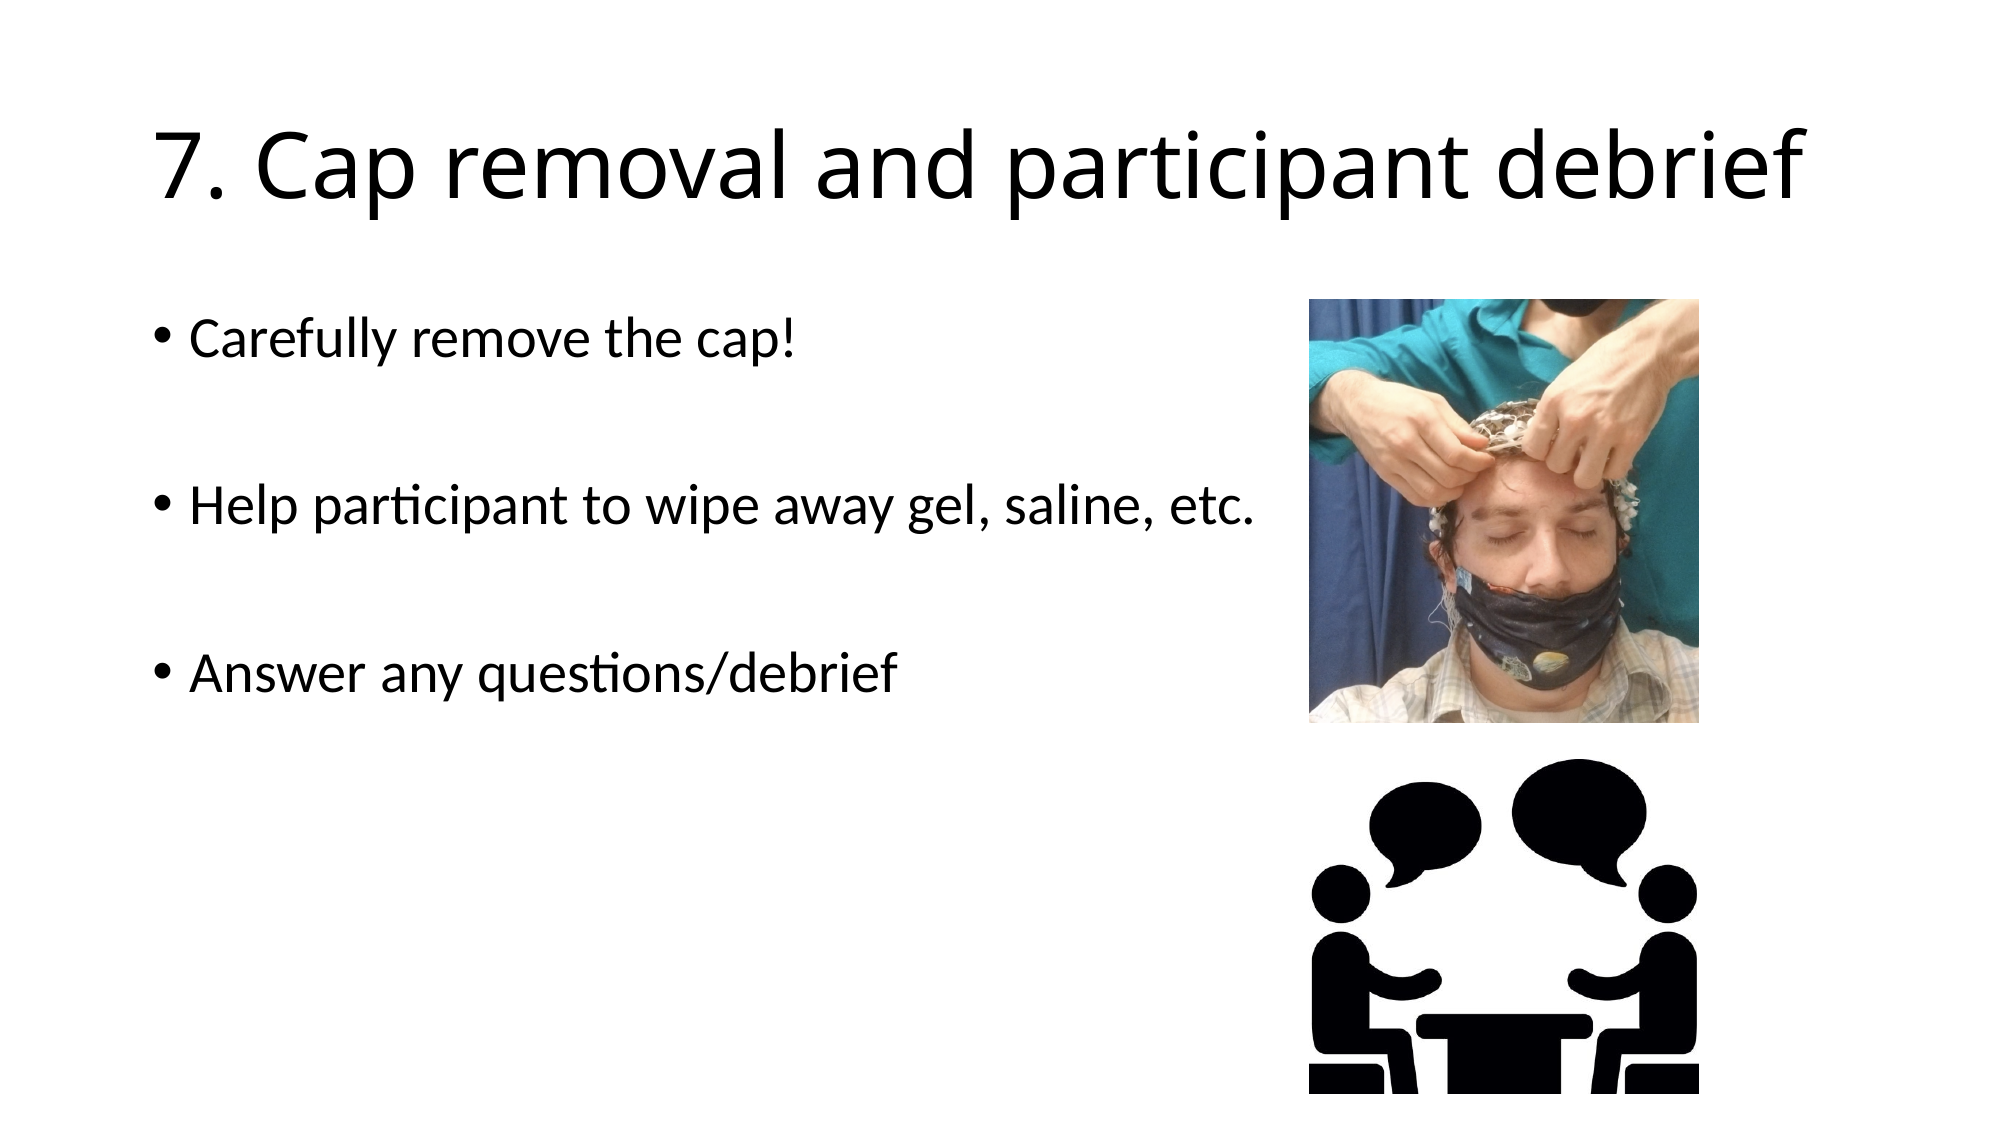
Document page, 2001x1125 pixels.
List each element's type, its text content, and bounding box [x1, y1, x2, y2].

list Carefully remove the cap! Help participant to wipe away gel, saline, etc. Answer any questions/debrief [137, 299, 1863, 1014]
picture [1309, 759, 1699, 1094]
title 7. Cap removal and participant debrief [137, 59, 1863, 278]
picture [1309, 299, 1699, 723]
